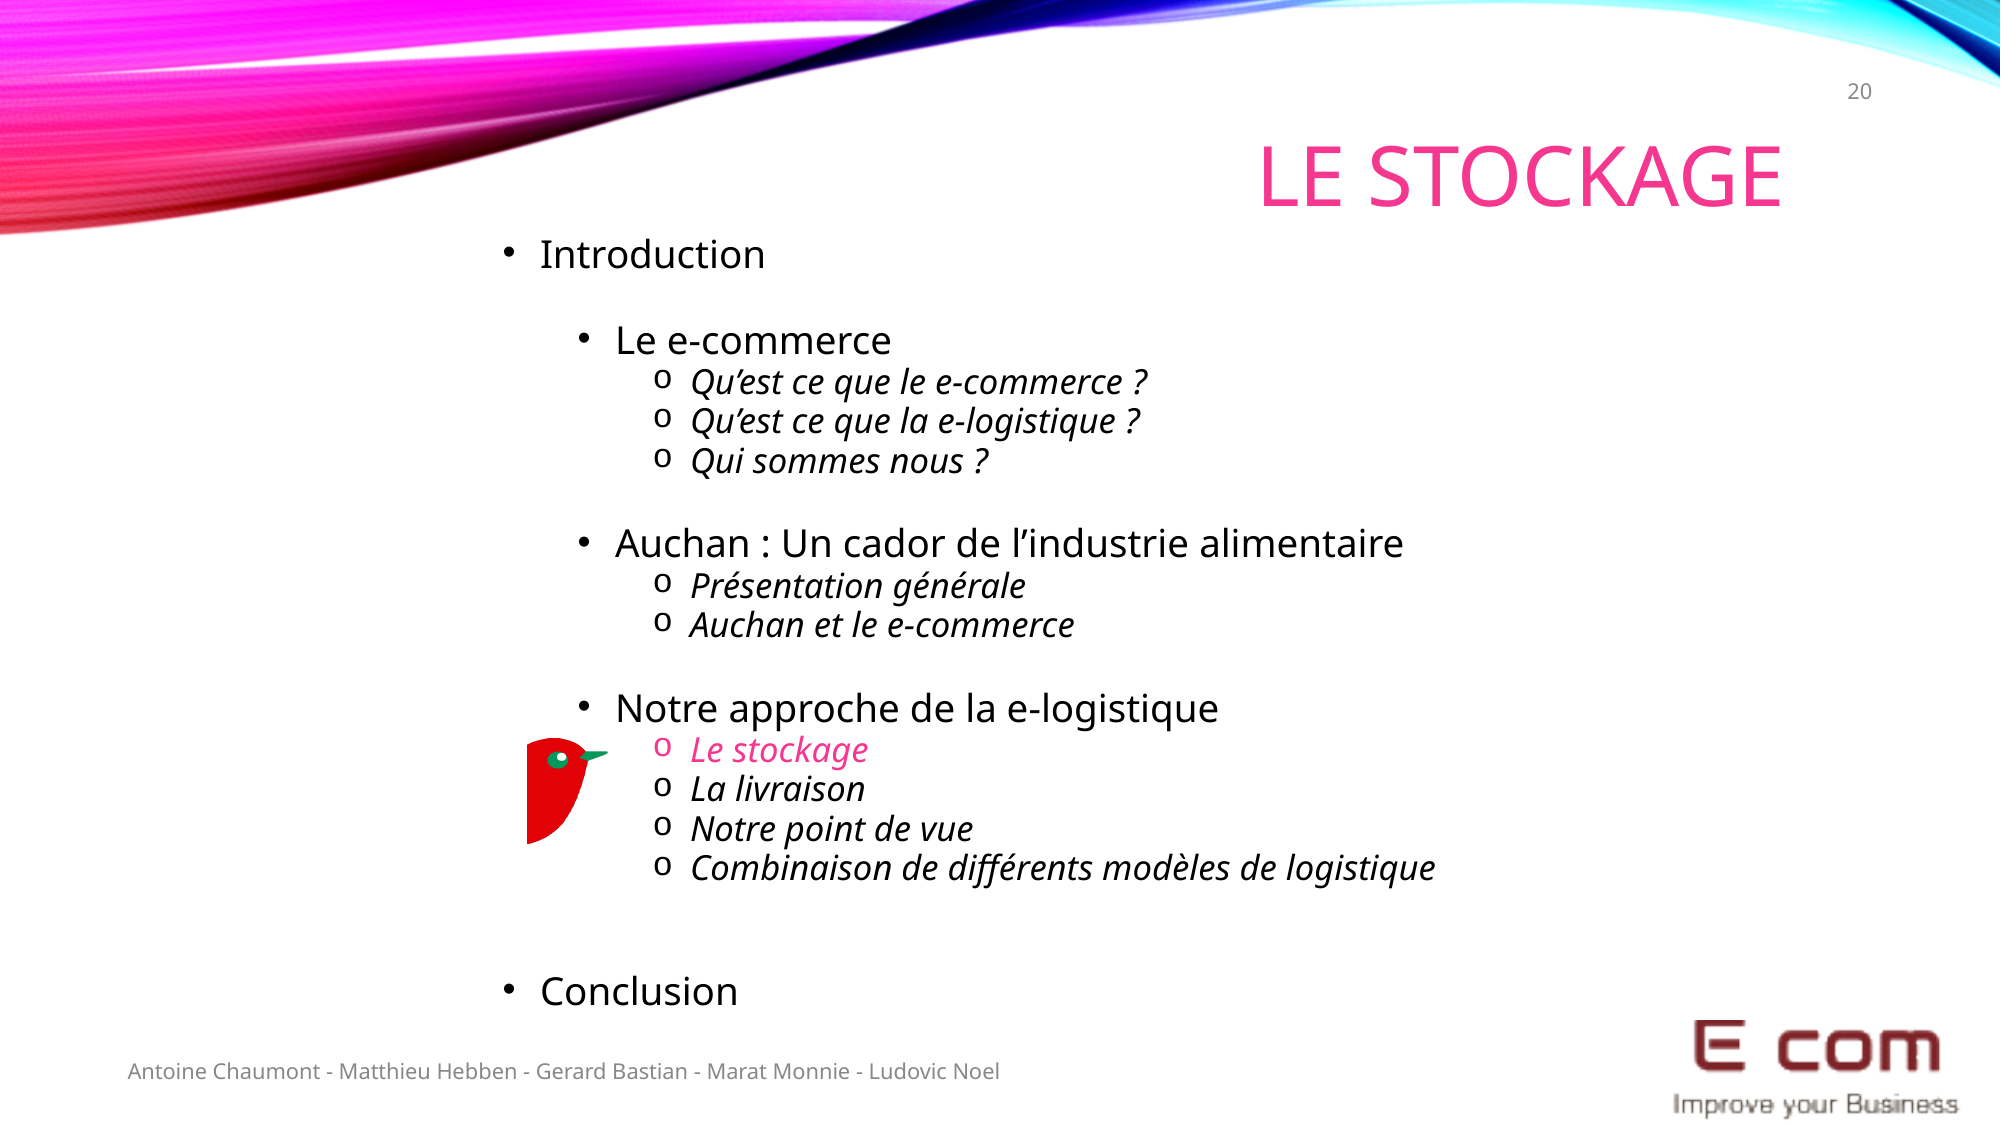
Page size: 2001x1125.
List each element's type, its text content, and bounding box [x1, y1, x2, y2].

slide_number 20 [1437, 62, 1888, 123]
list Introduction Le e-commerce Qu’est ce que le e-commerce ? Qu’est ce que la e-logistique ? Qui sommes nous ? Auchan : Un cador de l’industrie alimentaire Présentation générale Auchan et le e-commerce Notre approche de la e-logistique Le stockage La livraison Notre point de vue Combinaison de différents modèles de logistique Conclusion [187, 235, 1800, 1038]
picture [526, 738, 616, 844]
footer Antoine Chaumont - Matthieu Hebben - Gerard Bastian - Marat Monnie - Ludovic Noel [112, 1042, 1388, 1103]
picture [1910, 0, 2000, 45]
picture [0, 0, 2000, 237]
title LE STOCKAGE [225, 112, 1800, 235]
picture [1890, 0, 2000, 75]
picture [1636, 1019, 2000, 1125]
